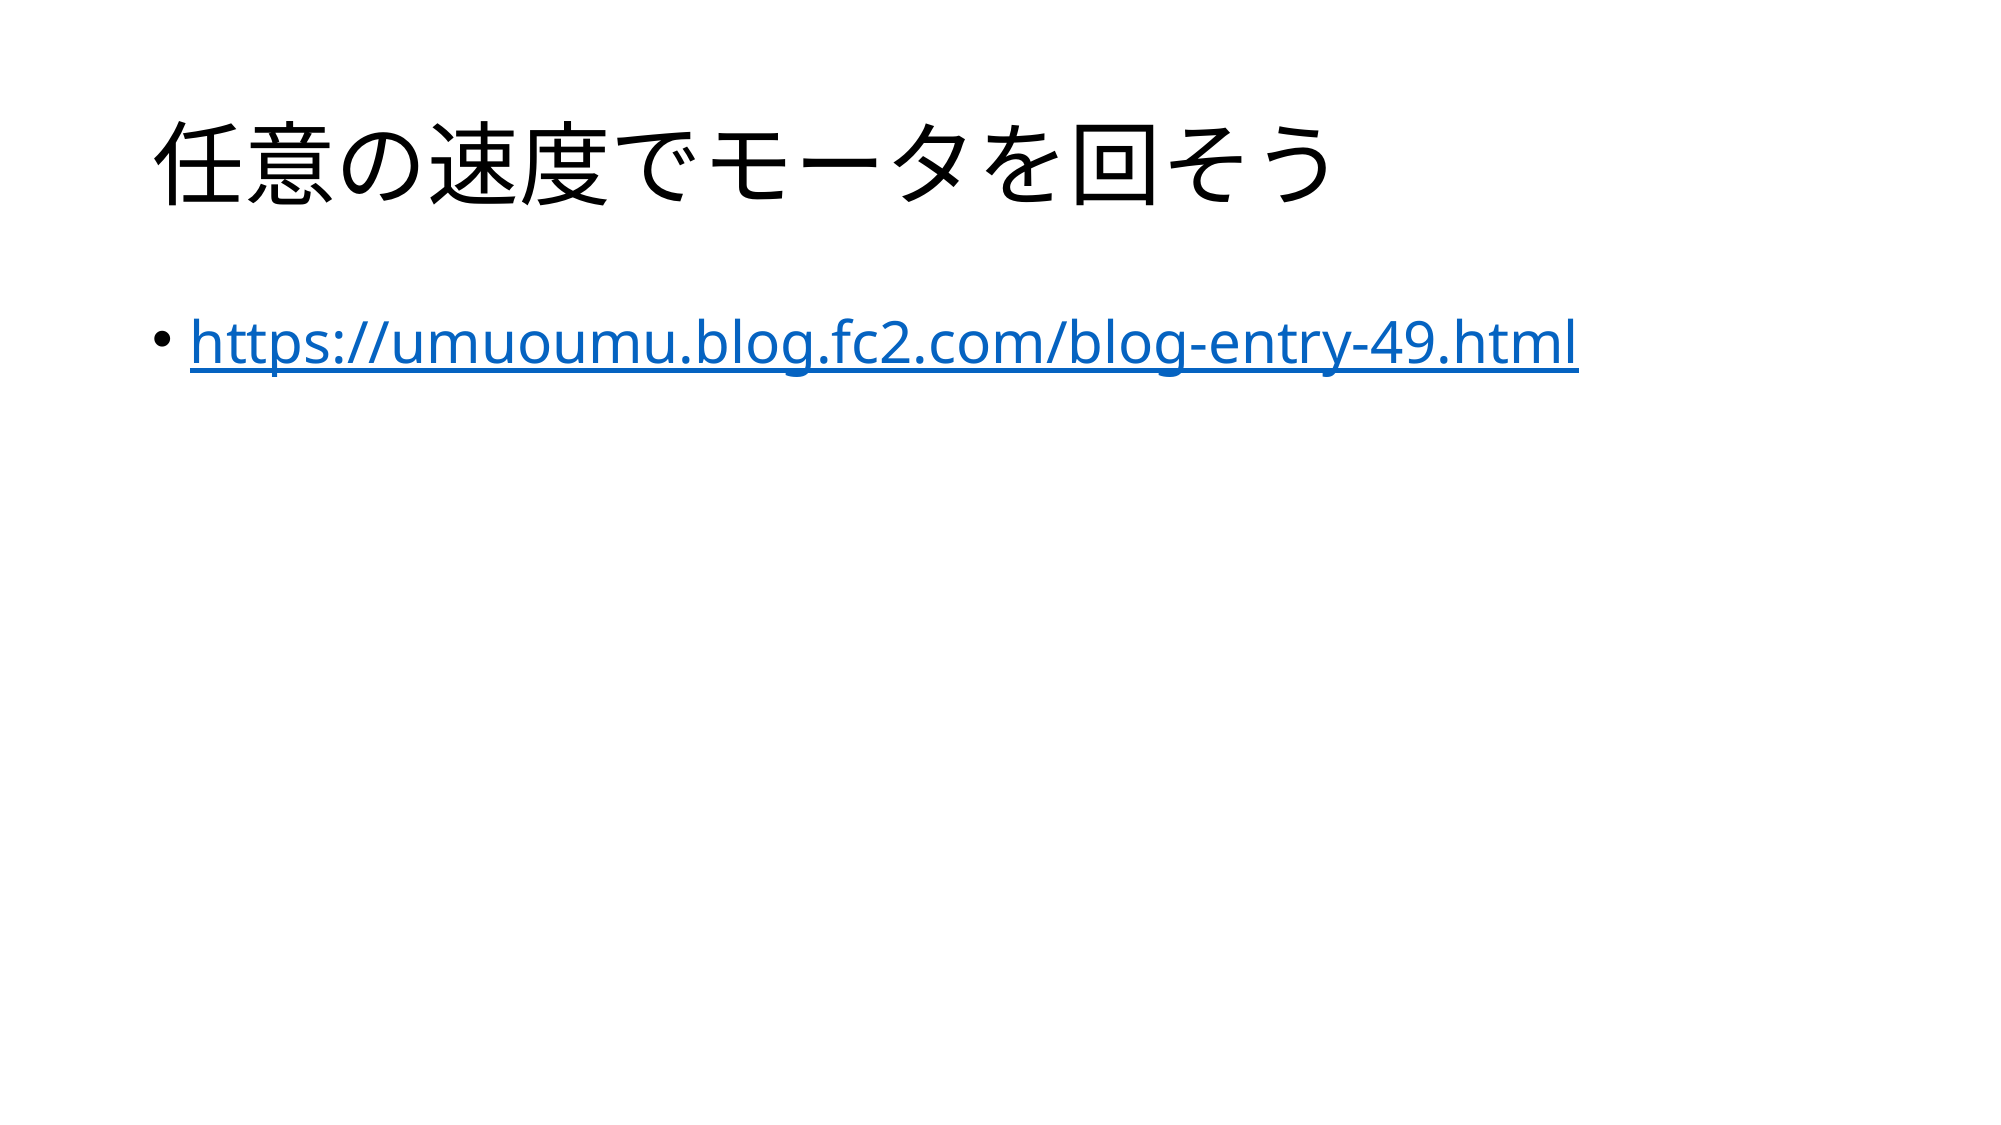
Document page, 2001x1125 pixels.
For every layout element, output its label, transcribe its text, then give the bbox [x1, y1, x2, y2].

title 任意の速度でモータを回そう [137, 59, 1863, 278]
list https://umuoumu.blog.fc2.com/blog-entry-49.html [137, 299, 1863, 1014]
